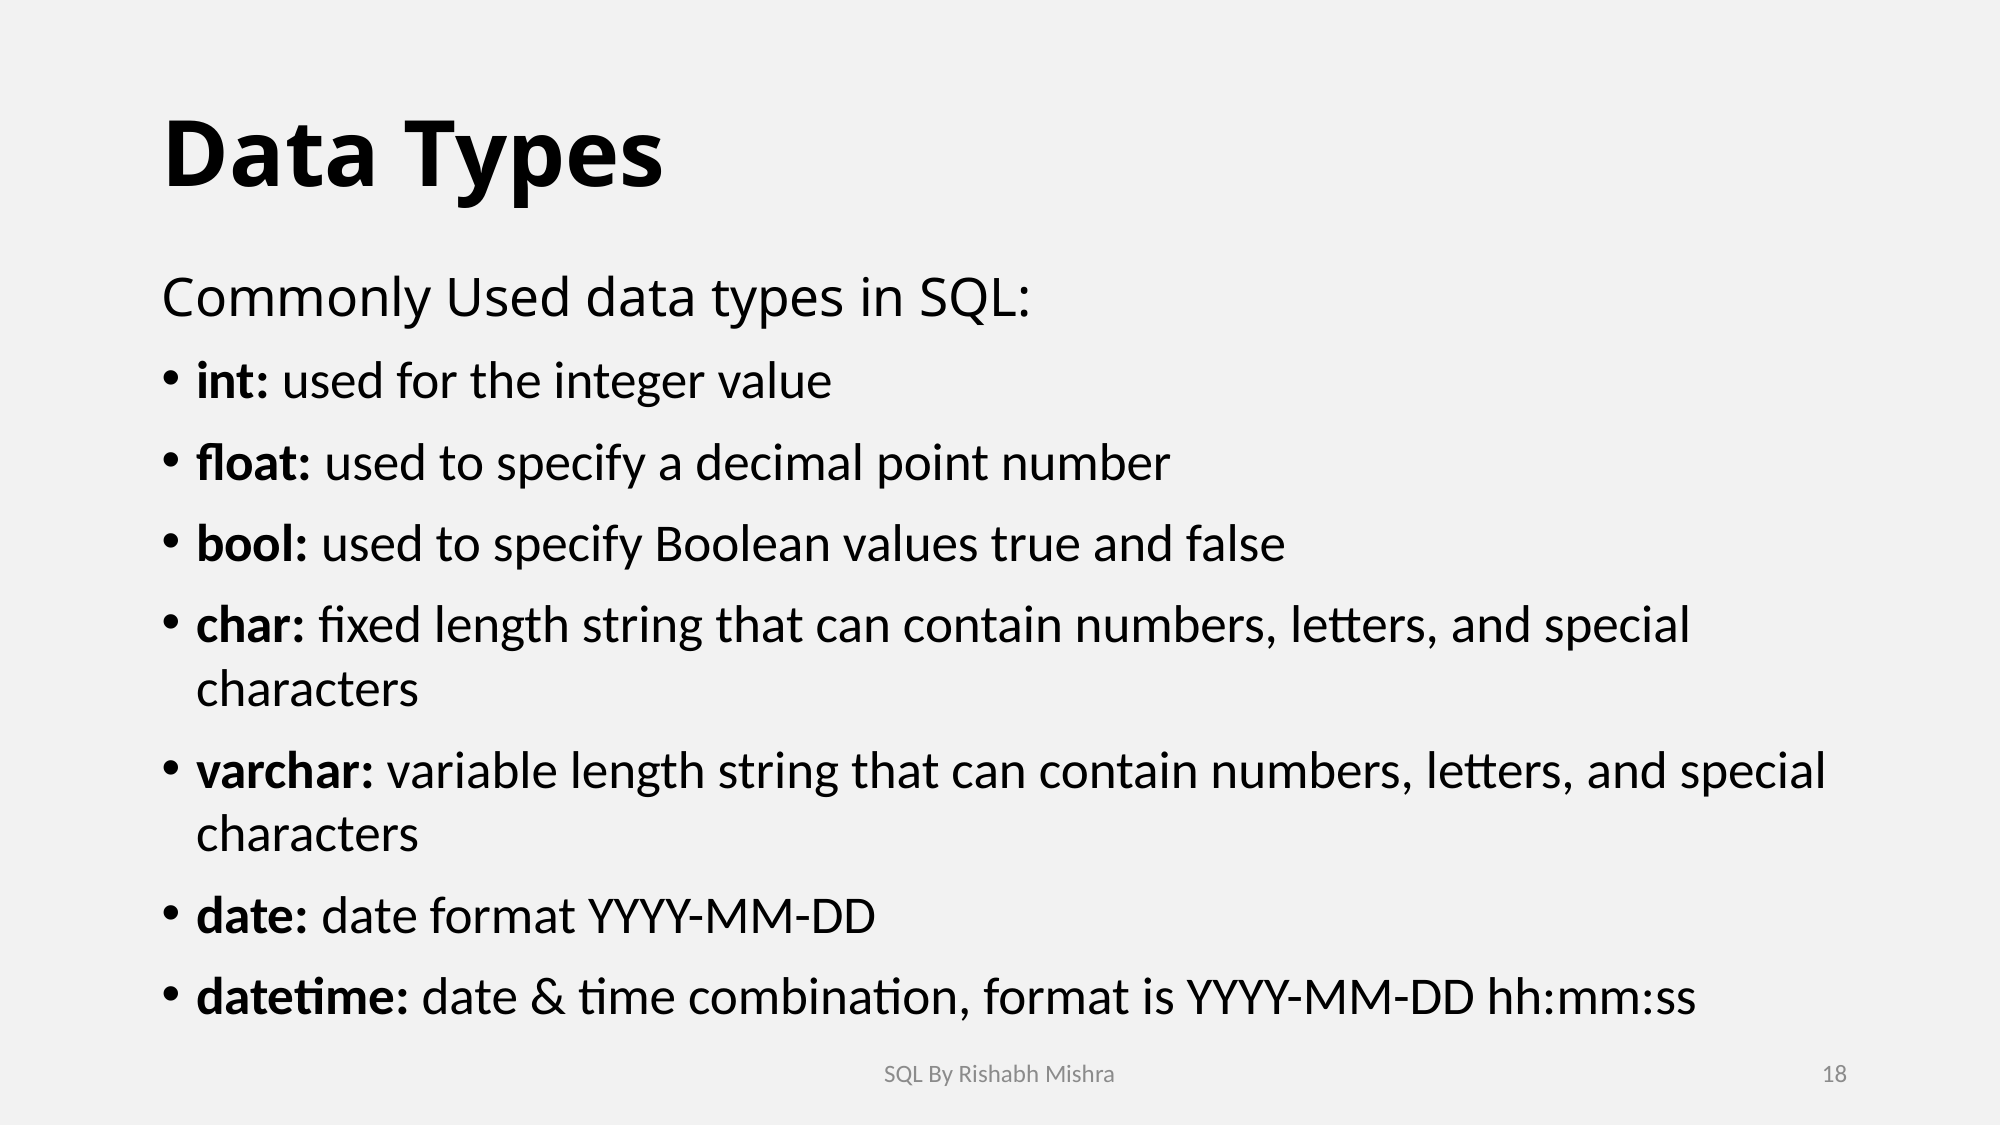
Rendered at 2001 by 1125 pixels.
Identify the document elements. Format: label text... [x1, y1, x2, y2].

title Data Types [146, 50, 1863, 263]
list Commonly Used data types in SQL: int: used for the integer value float: used to specify a decimal point number bool: used to specify Boolean values true and false char: fixed length string that can contain numbers, letters, and special characters varchar: variable length string that can contain numbers, letters, and special characters date: date format YYYY-MM-DD datetime: date & time combination, format is YYYY-MM-DD hh:mm:ss [146, 263, 1880, 1040]
slide_number 18 [1412, 1042, 1863, 1103]
footer SQL By Rishabh Mishra [662, 1042, 1338, 1103]
